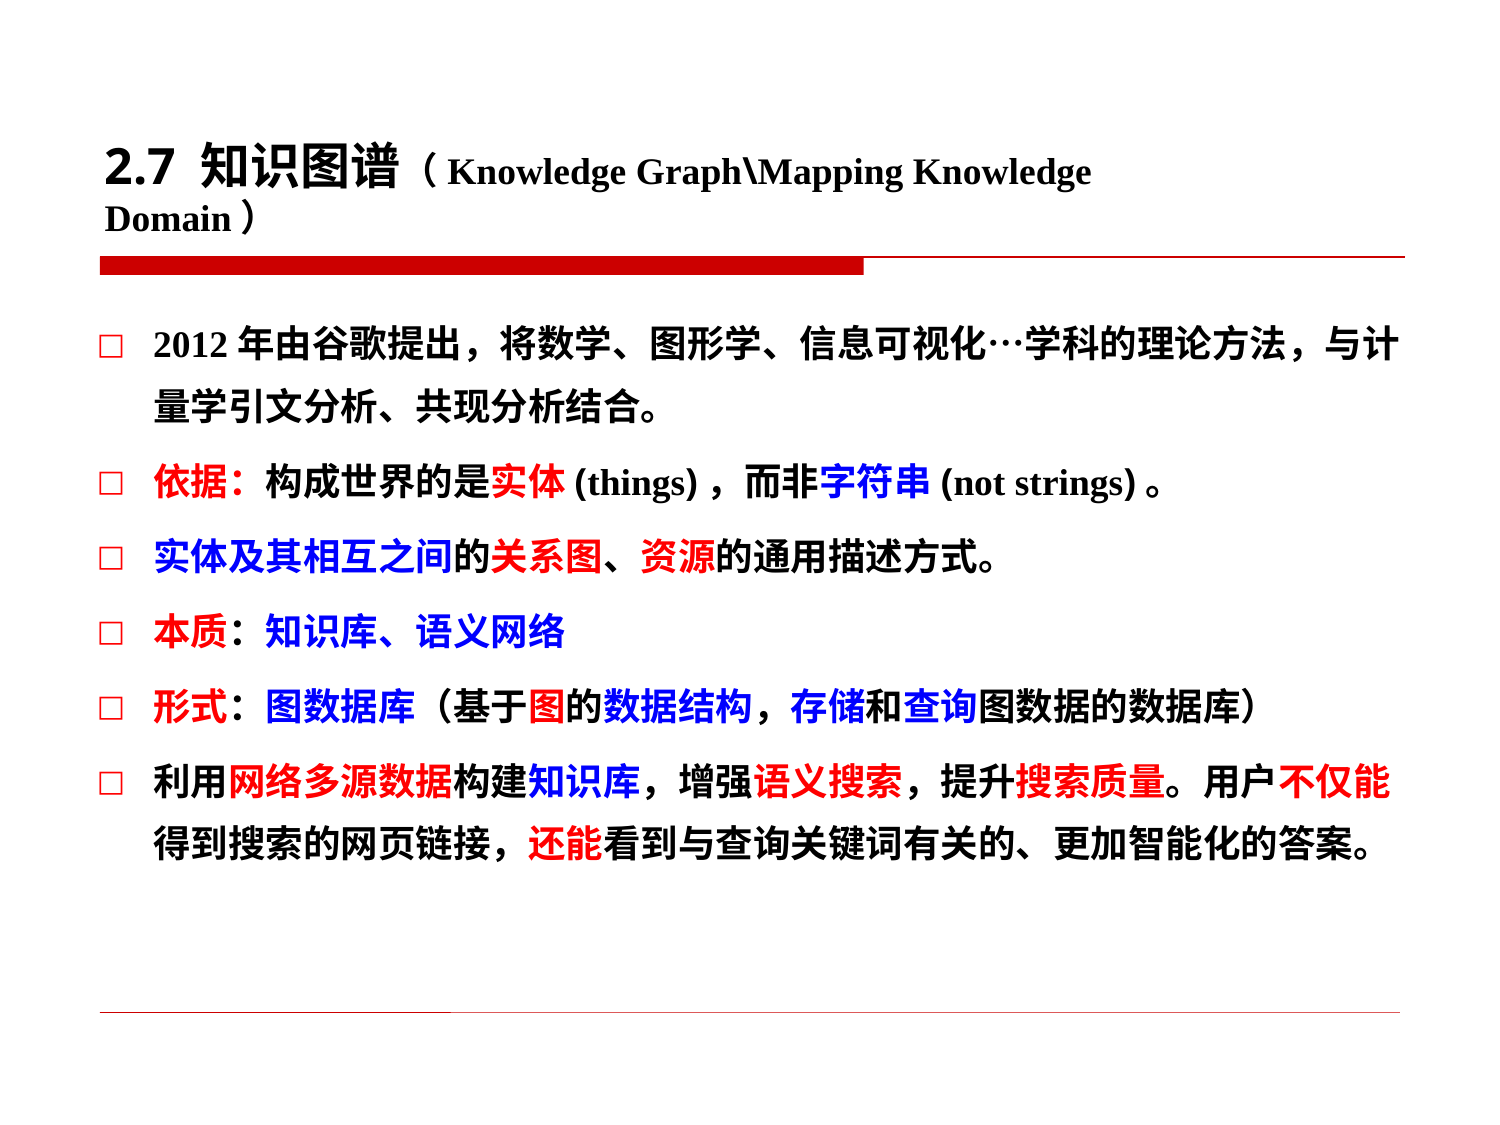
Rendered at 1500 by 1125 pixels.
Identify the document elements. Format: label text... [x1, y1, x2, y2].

text_box 2.7 知识图谱（Knowledge Graph\Mapping Knowledge Domain） [104, 179, 1270, 240]
text_box 2012年由谷歌提出，将数学、图形学、信息可视化…学科的理论方法，与计量学引文分析、共现分析结合。 依据：构成世界的是实体(things)，而非字符串(not strings)。 实体及其相互之间的关系图、资源的通用描述方式。 本质：知识库、语义网络 形式：图数据库（基于图的数据结构，存储和查询图数据的数据库） 利用网络多源数据构建知识库，增强语义搜索，提升搜索质量。用户不仅能得到搜索的网页链接，还能看到与查询关键词有关的、更加智能化的答案。 [96, 302, 1420, 866]
